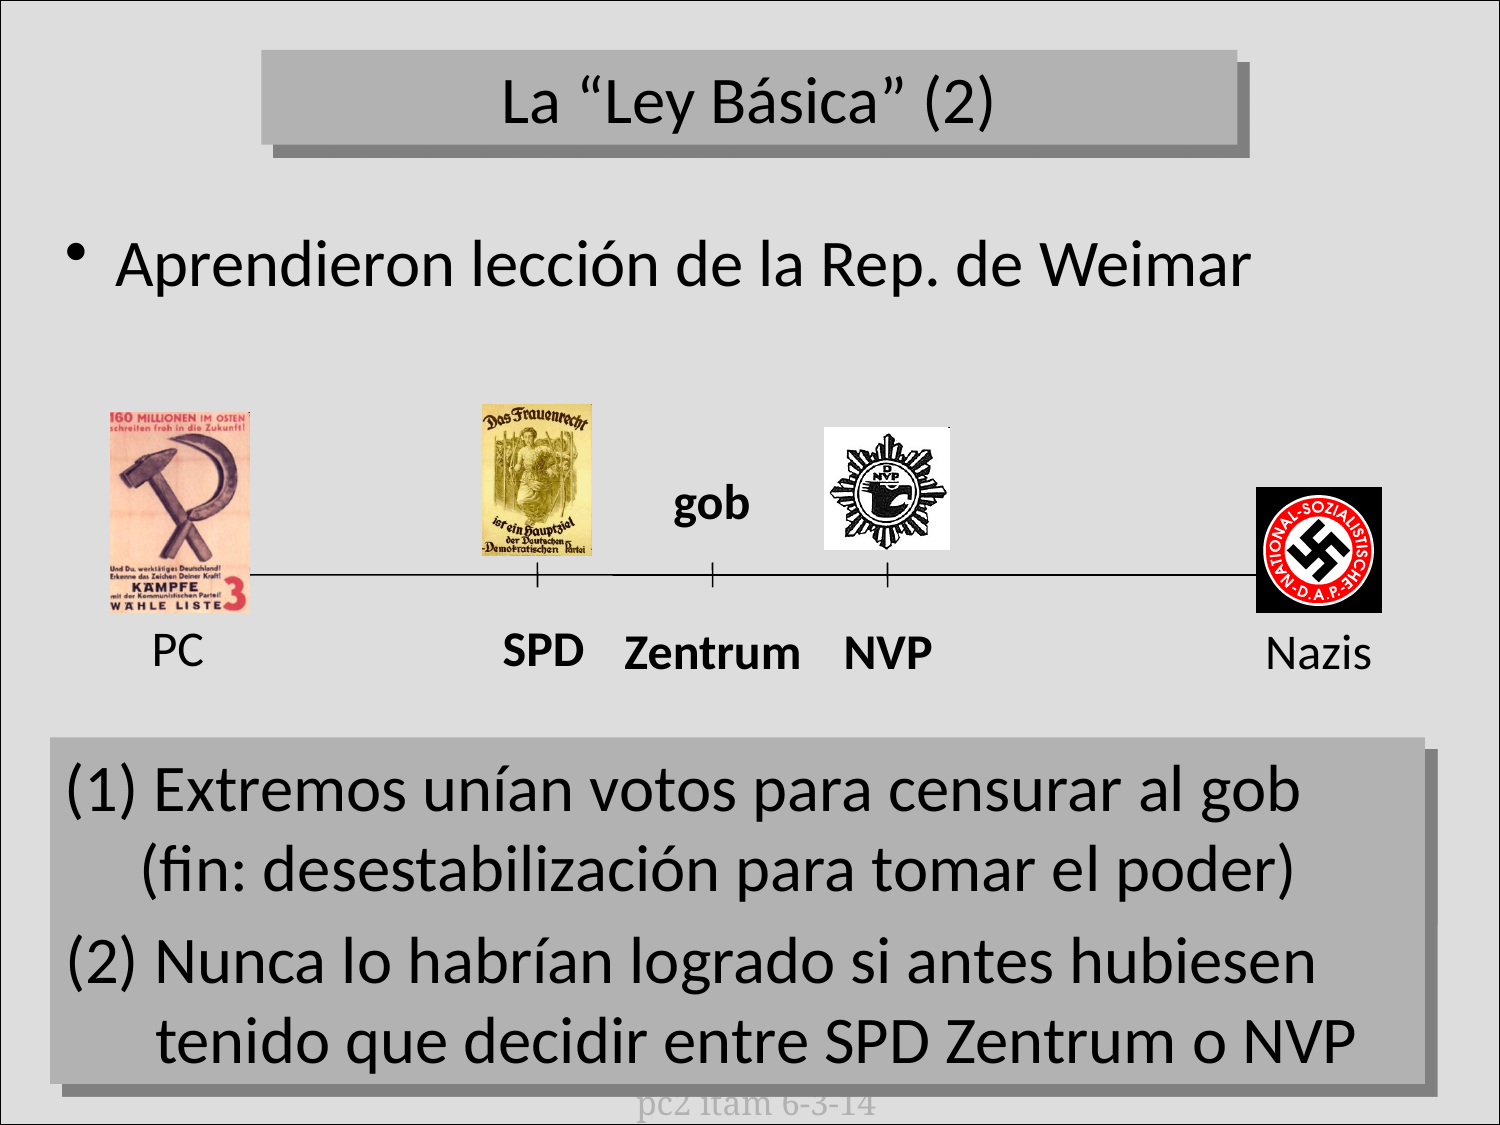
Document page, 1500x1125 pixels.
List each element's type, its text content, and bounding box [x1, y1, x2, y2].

text_box La “Ley Básica” (2) [261, 49, 1238, 145]
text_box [108, 462, 1413, 689]
text_box Aprendieron lección de la Rep. de Weimar [50, 212, 1425, 308]
picture [110, 412, 251, 613]
picture [1256, 487, 1382, 613]
picture [824, 427, 951, 551]
text_box (2) Nunca lo habrían logrado si antes hubiesen tenido que decidir entre SPD Zentrum o NVP [50, 909, 1425, 1084]
text_box (1) Extremos unían votos para censurar al gob (fin: desestabilización para tomar el poder) [50, 737, 1425, 909]
picture [482, 403, 592, 556]
